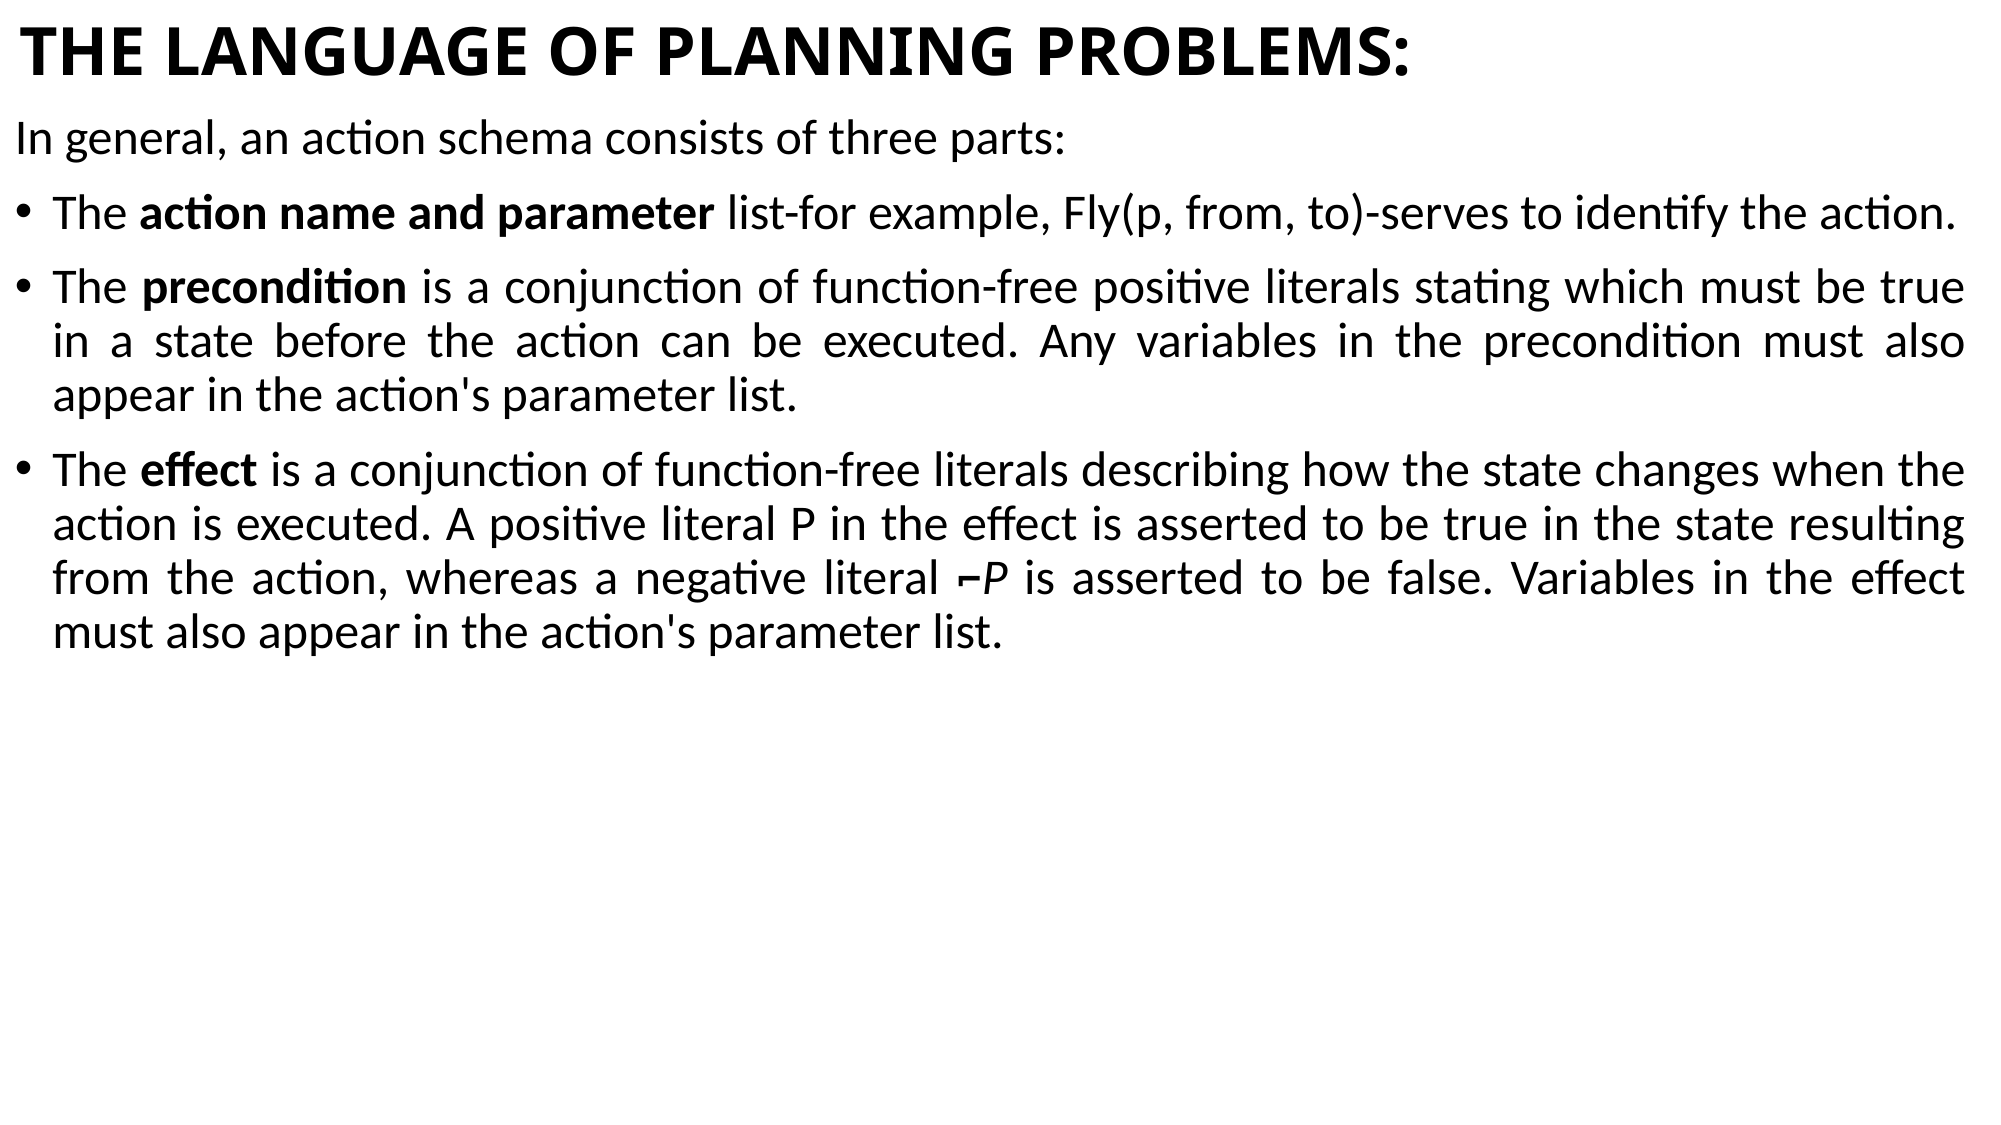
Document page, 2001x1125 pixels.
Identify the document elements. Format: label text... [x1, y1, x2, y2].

list In general, an action schema consists of three parts: The action name and parameter list-for example, Fly(p, from, to)-serves to identify the action. The precondition is a conjunction of function-free positive literals stating which must be true in a state before the action can be executed. Any variables in the precondition must also appear in the action's parameter list. The effect is a conjunction of function-free literals describing how the state changes when the action is executed. A positive literal P in the effect is asserted to be true in the state resulting from the action, whereas a negative literal ⌐P is asserted to be false. Variables in the effect must also appear in the action's parameter list. [0, 103, 1982, 695]
title THE LANGUAGE OF PLANNING PROBLEMS: [4, 0, 1730, 103]
